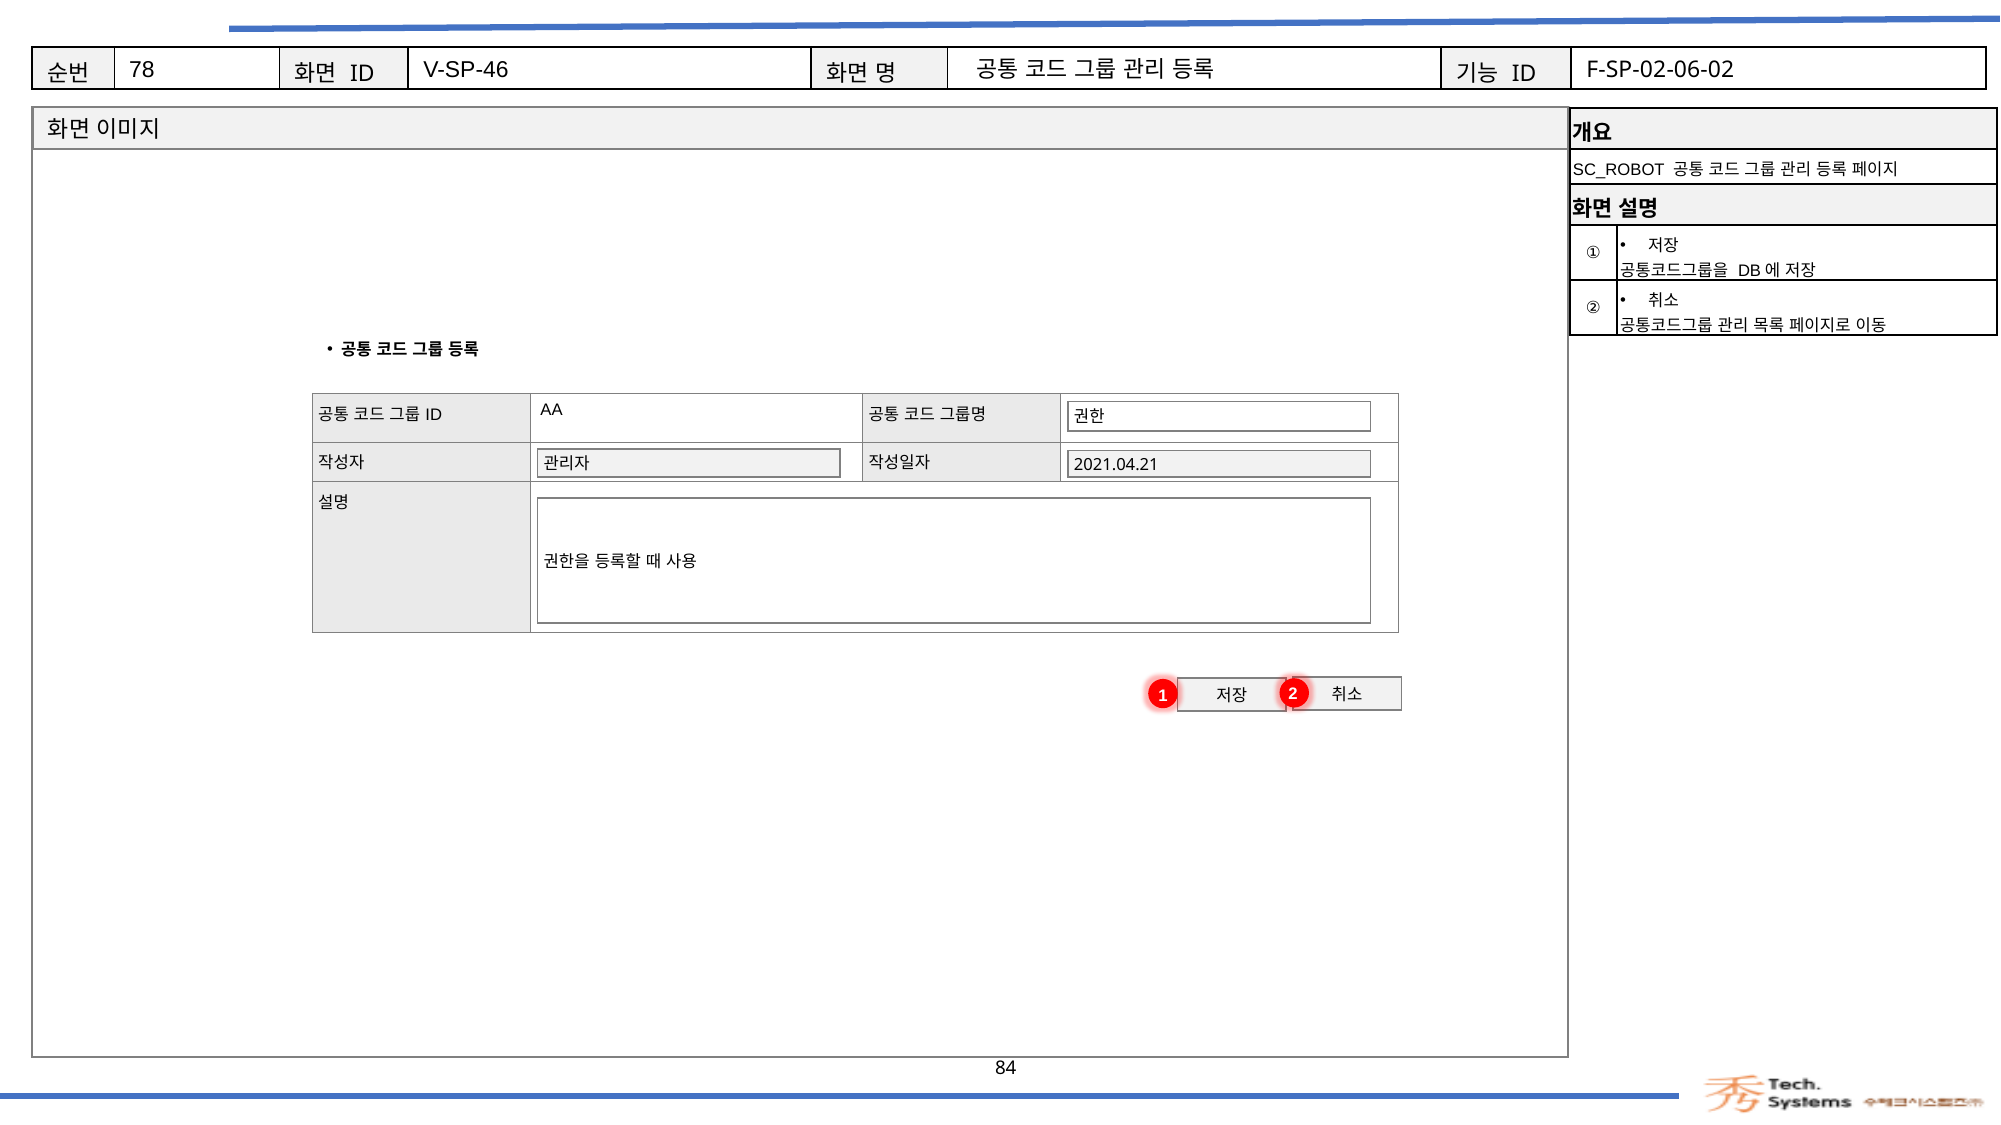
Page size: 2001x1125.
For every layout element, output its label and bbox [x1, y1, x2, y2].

table_header [531, 394, 862, 442]
table_cell [1571, 185, 1996, 224]
table_header [1571, 109, 1996, 148]
table_cell [1618, 226, 1996, 279]
table_cell [313, 482, 530, 632]
text_box [1068, 401, 1371, 431]
text_box [1571, 47, 1756, 90]
table_header [863, 394, 1060, 442]
table_cell [1571, 226, 1616, 279]
text_box [537, 497, 1371, 623]
text_box [1131, 675, 1402, 713]
table_cell [531, 482, 1398, 632]
table_cell [863, 443, 1060, 481]
table_cell [1571, 281, 1616, 334]
table_cell [531, 443, 862, 481]
table_cell [313, 443, 530, 481]
text_box [537, 449, 840, 477]
table_header [1061, 394, 1398, 442]
table_cell [1618, 281, 1996, 334]
table_header [313, 394, 530, 442]
table_cell [1061, 443, 1398, 481]
text_box [114, 47, 170, 90]
text_box [312, 331, 573, 367]
text_box [1068, 450, 1371, 477]
table_cell [1571, 150, 1996, 183]
picture [1702, 1073, 1987, 1114]
text_box [961, 47, 1230, 90]
text_box [408, 47, 524, 90]
